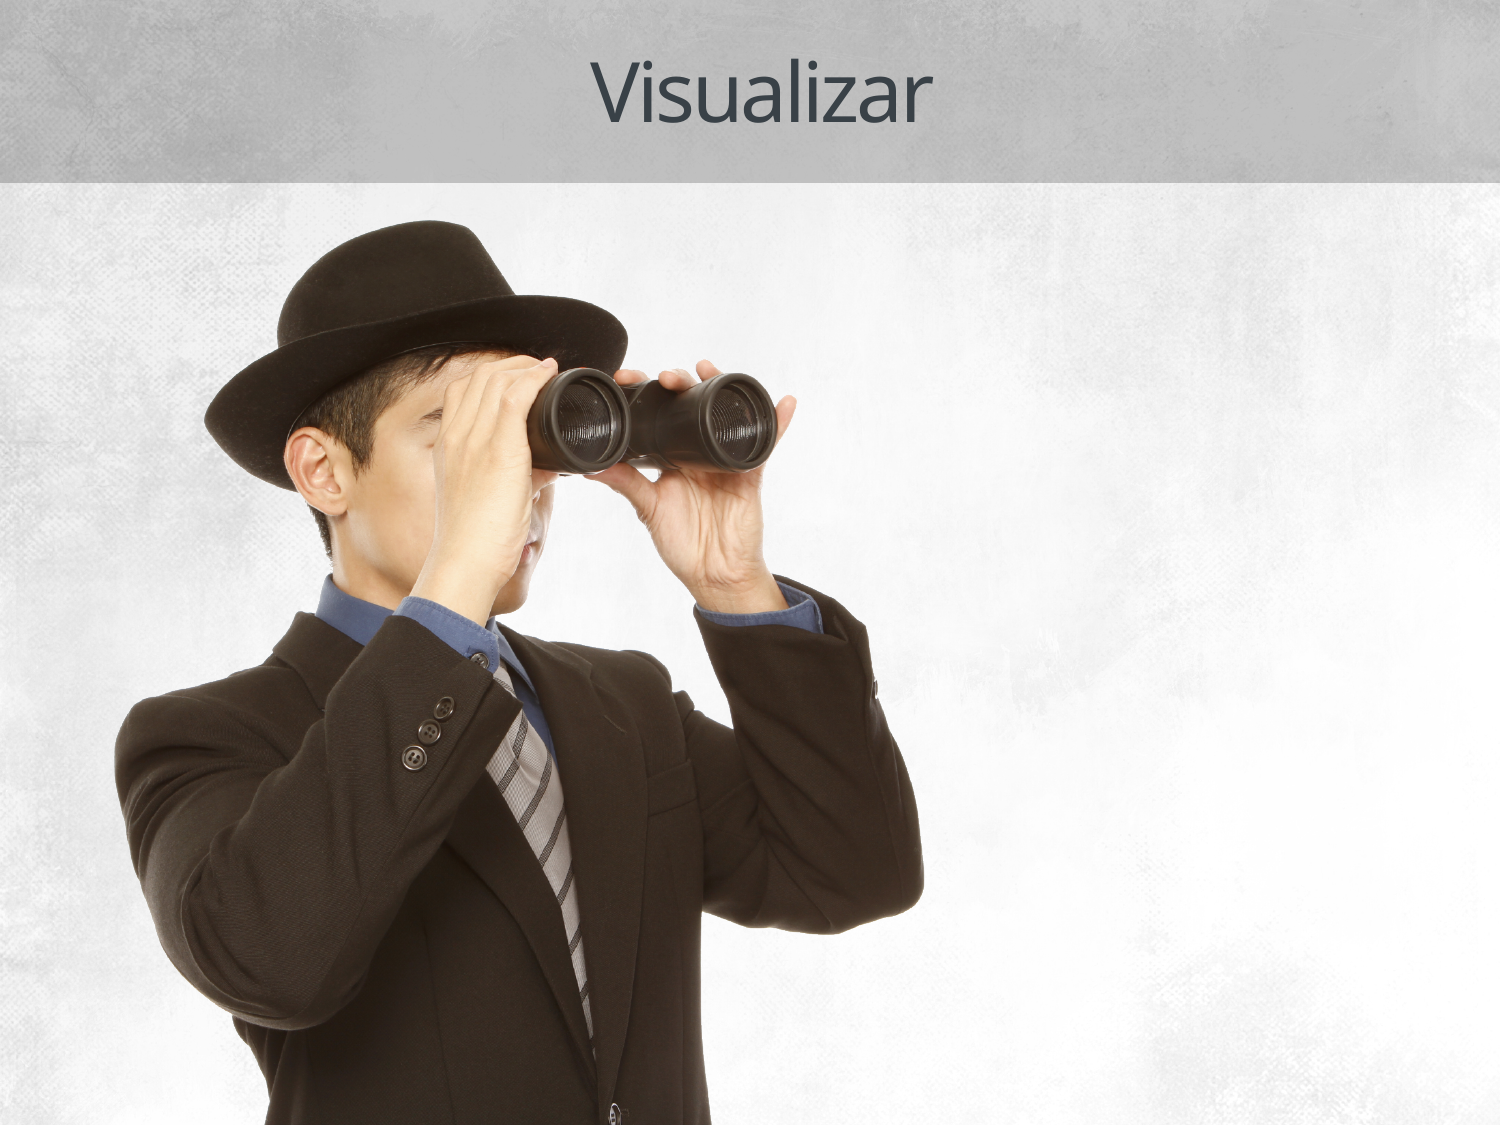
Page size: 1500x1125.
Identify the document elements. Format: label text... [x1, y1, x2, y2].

picture [0, 182, 1500, 1125]
title Visualizar [87, 38, 1438, 139]
text_box [0, 0, 1500, 185]
